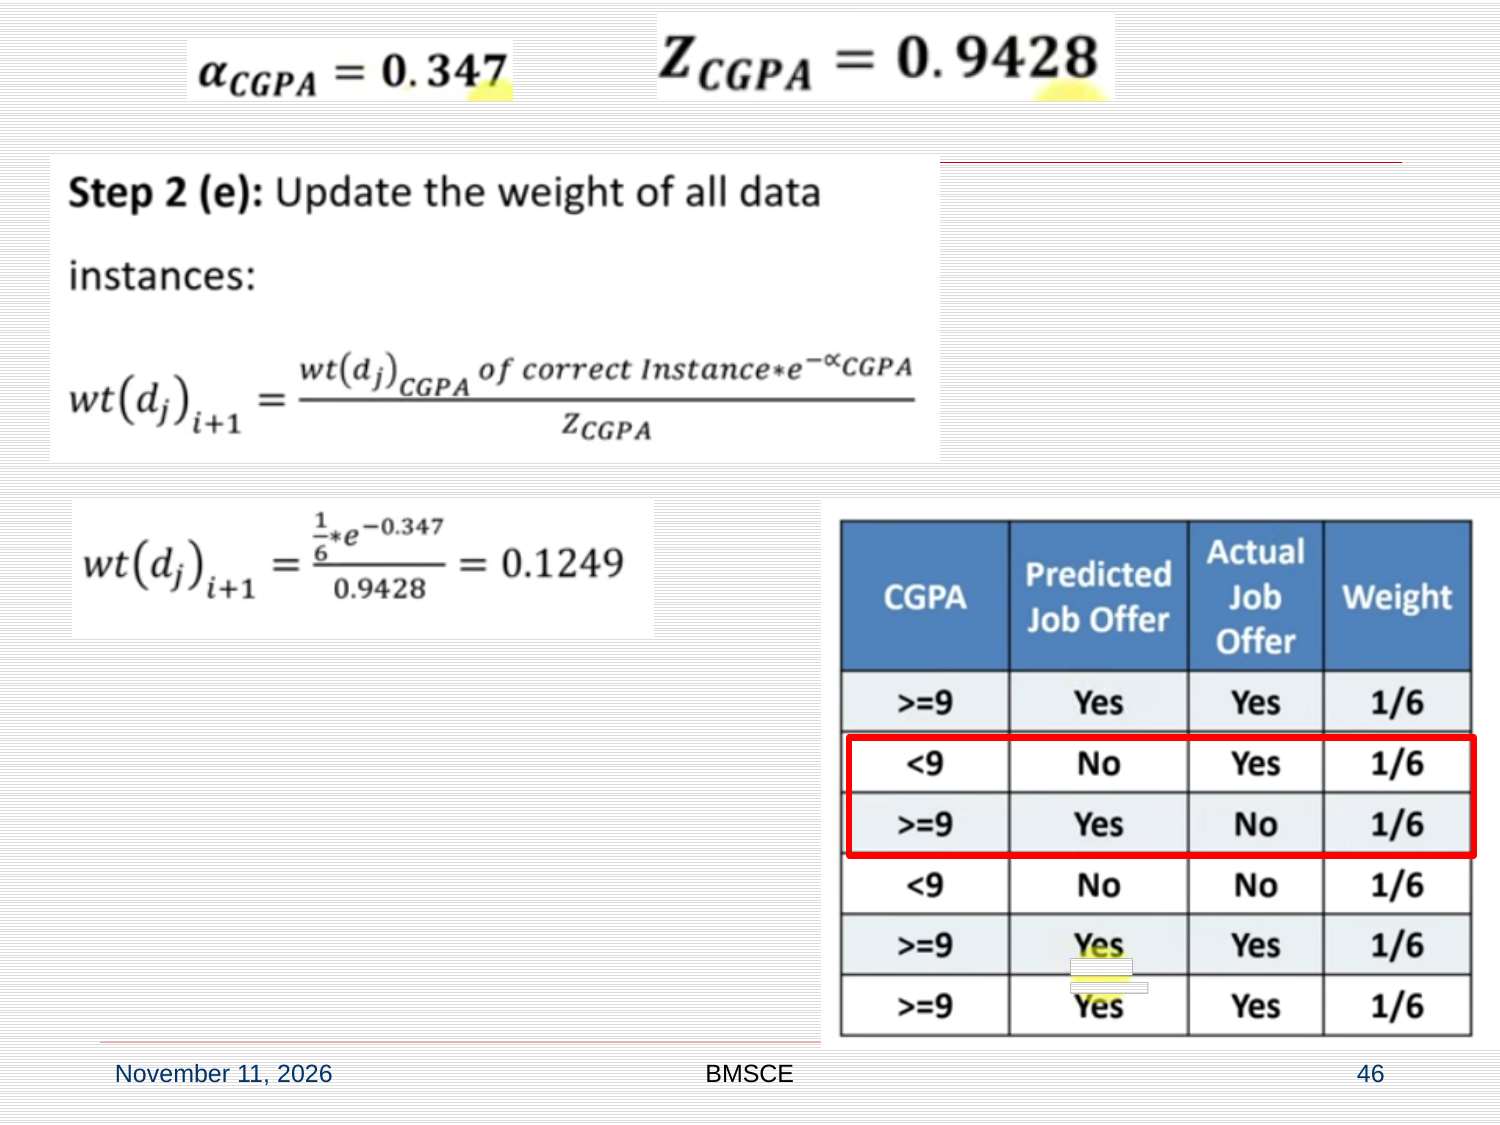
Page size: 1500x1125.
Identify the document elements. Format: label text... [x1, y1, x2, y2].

picture [49, 155, 940, 463]
slide_number 46 [1074, 1059, 1401, 1103]
picture [657, 14, 1115, 101]
picture [821, 498, 1500, 1051]
footer BMSCE [512, 1049, 988, 1103]
picture [187, 40, 513, 101]
picture [72, 498, 655, 639]
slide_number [99, 1049, 426, 1103]
